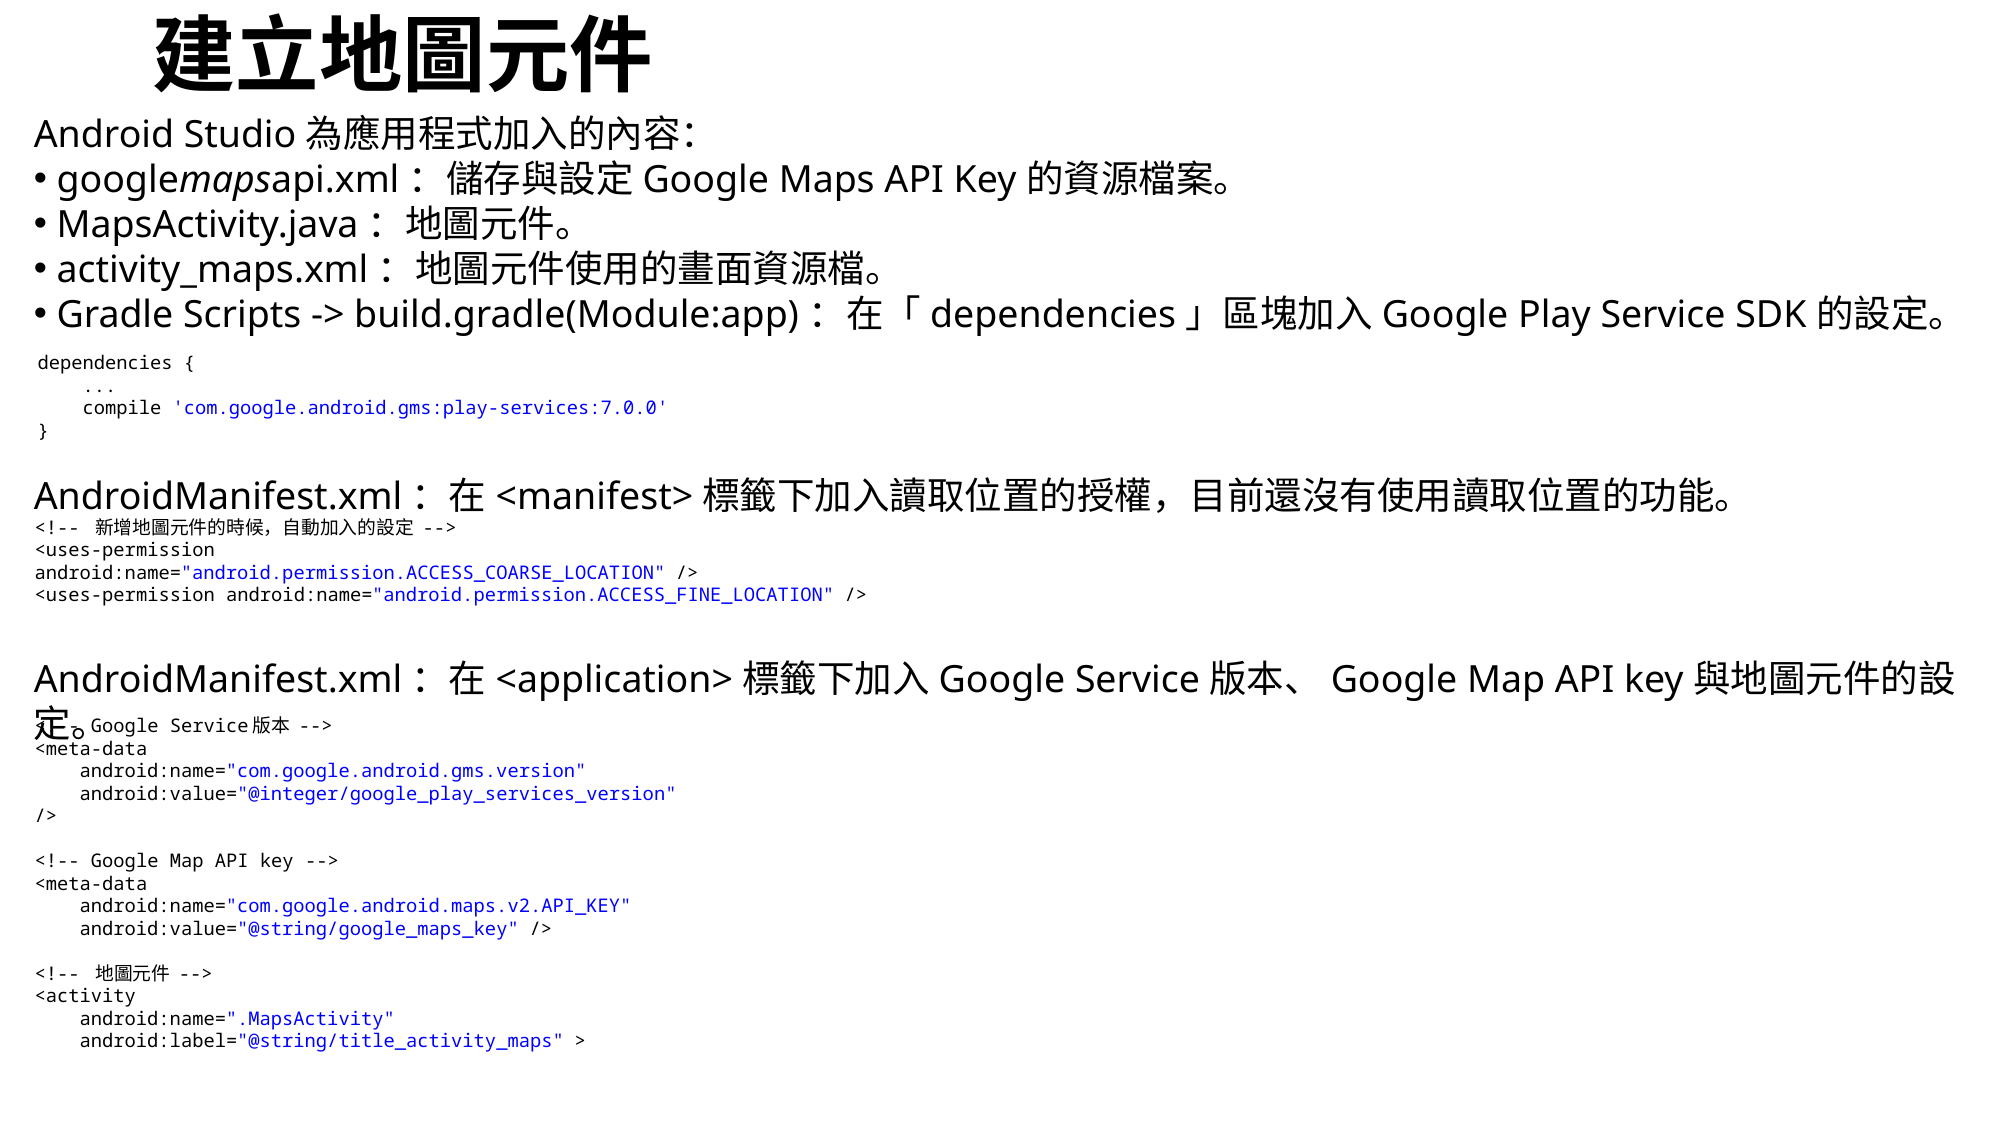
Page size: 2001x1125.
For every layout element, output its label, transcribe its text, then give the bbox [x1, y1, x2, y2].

text_box AndroidManifest.xml：在<manifest>標籤下加入讀取位置的授權，目前還沒有使用讀取位置的功能。 [19, 464, 1980, 525]
title 建立地圖元件 [137, 5, 1863, 102]
text_box <!-- 新增地圖元件的時候，自動加入的設定 --> <uses-permission android:name="android.permission.ACCESS_COARSE_LOCATION" /> <uses-permission android:name="android.permission.ACCESS_FINE_LOCATION" /> [34, 515, 874, 606]
text_box dependencies { ... compile 'com.google.android.gms:play-services:7.0.0' } [37, 351, 712, 442]
text_box AndroidManifest.xml：在<application>標籤下加入Google Service版本、Google Map API key與地圖元件的設定。 [19, 647, 1980, 752]
text_box Android Studio為應用程式加入的內容： googlemapsapi.xml：儲存與設定Google Maps API Key的資源檔案。 MapsActivity.java：地圖元件。 activity_maps.xml：地圖元件使用的畫面資源檔。 Gradle Scripts -> build.gradle(Module:app)：在「dependencies」區塊加入Google Play Service SDK的設定。 [19, 102, 1980, 343]
text_box <!-- Google Service版本 --> <meta-data android:name="com.google.android.gms.version" android:value="@integer/google_play_services_version" /> <!-- Google Map API key --> <meta-data android:name="com.google.android.maps.v2.API_KEY" android:value="@string/google_maps_key" /> <!-- 地圖元件 --> <activity android:name=".MapsActivity" android:label="@string/title_activity_maps" > [34, 713, 682, 1052]
